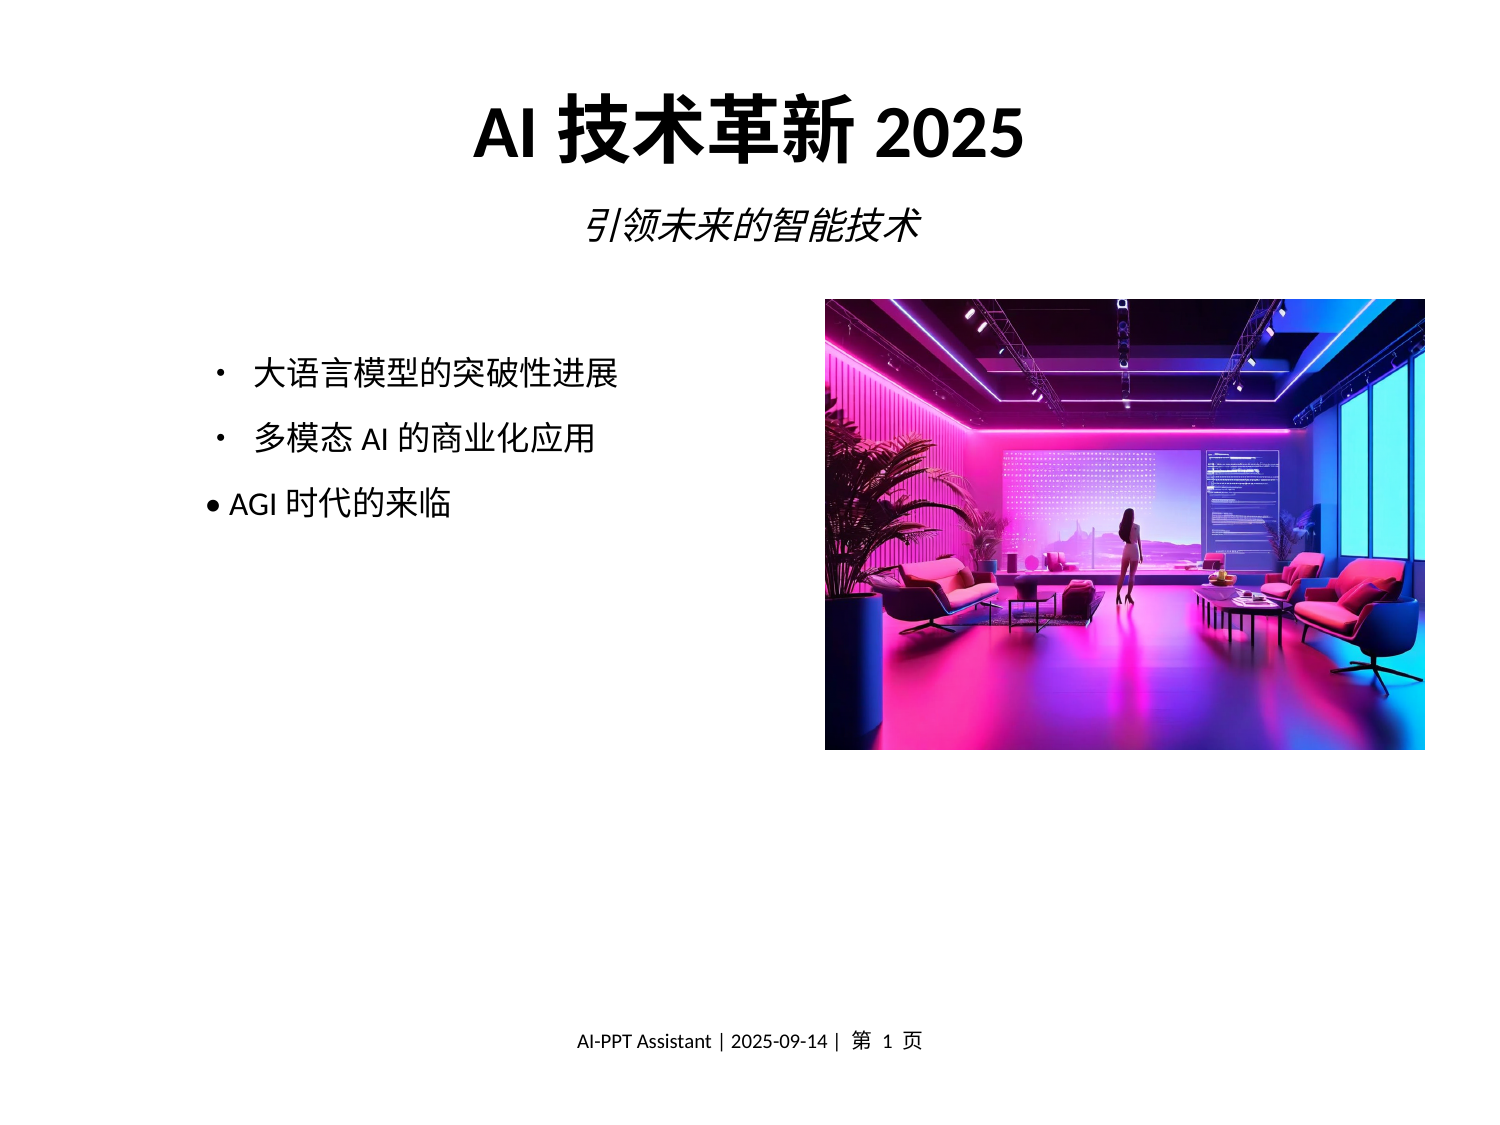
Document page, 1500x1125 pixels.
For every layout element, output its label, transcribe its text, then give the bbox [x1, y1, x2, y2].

text_box AI技术革新2025 [458, 74, 1042, 180]
text_box AI-PPT Assistant | 2025-09-14 | 第 1 页 [562, 1020, 938, 1060]
text_box 引领未来的智能技术 [566, 194, 934, 255]
picture [824, 299, 1426, 751]
picture [1416, 686, 1426, 707]
text_box • 大语言模型的突破性进展 • 多模态AI的商业化应用 • AGI时代的来临 [190, 299, 635, 530]
